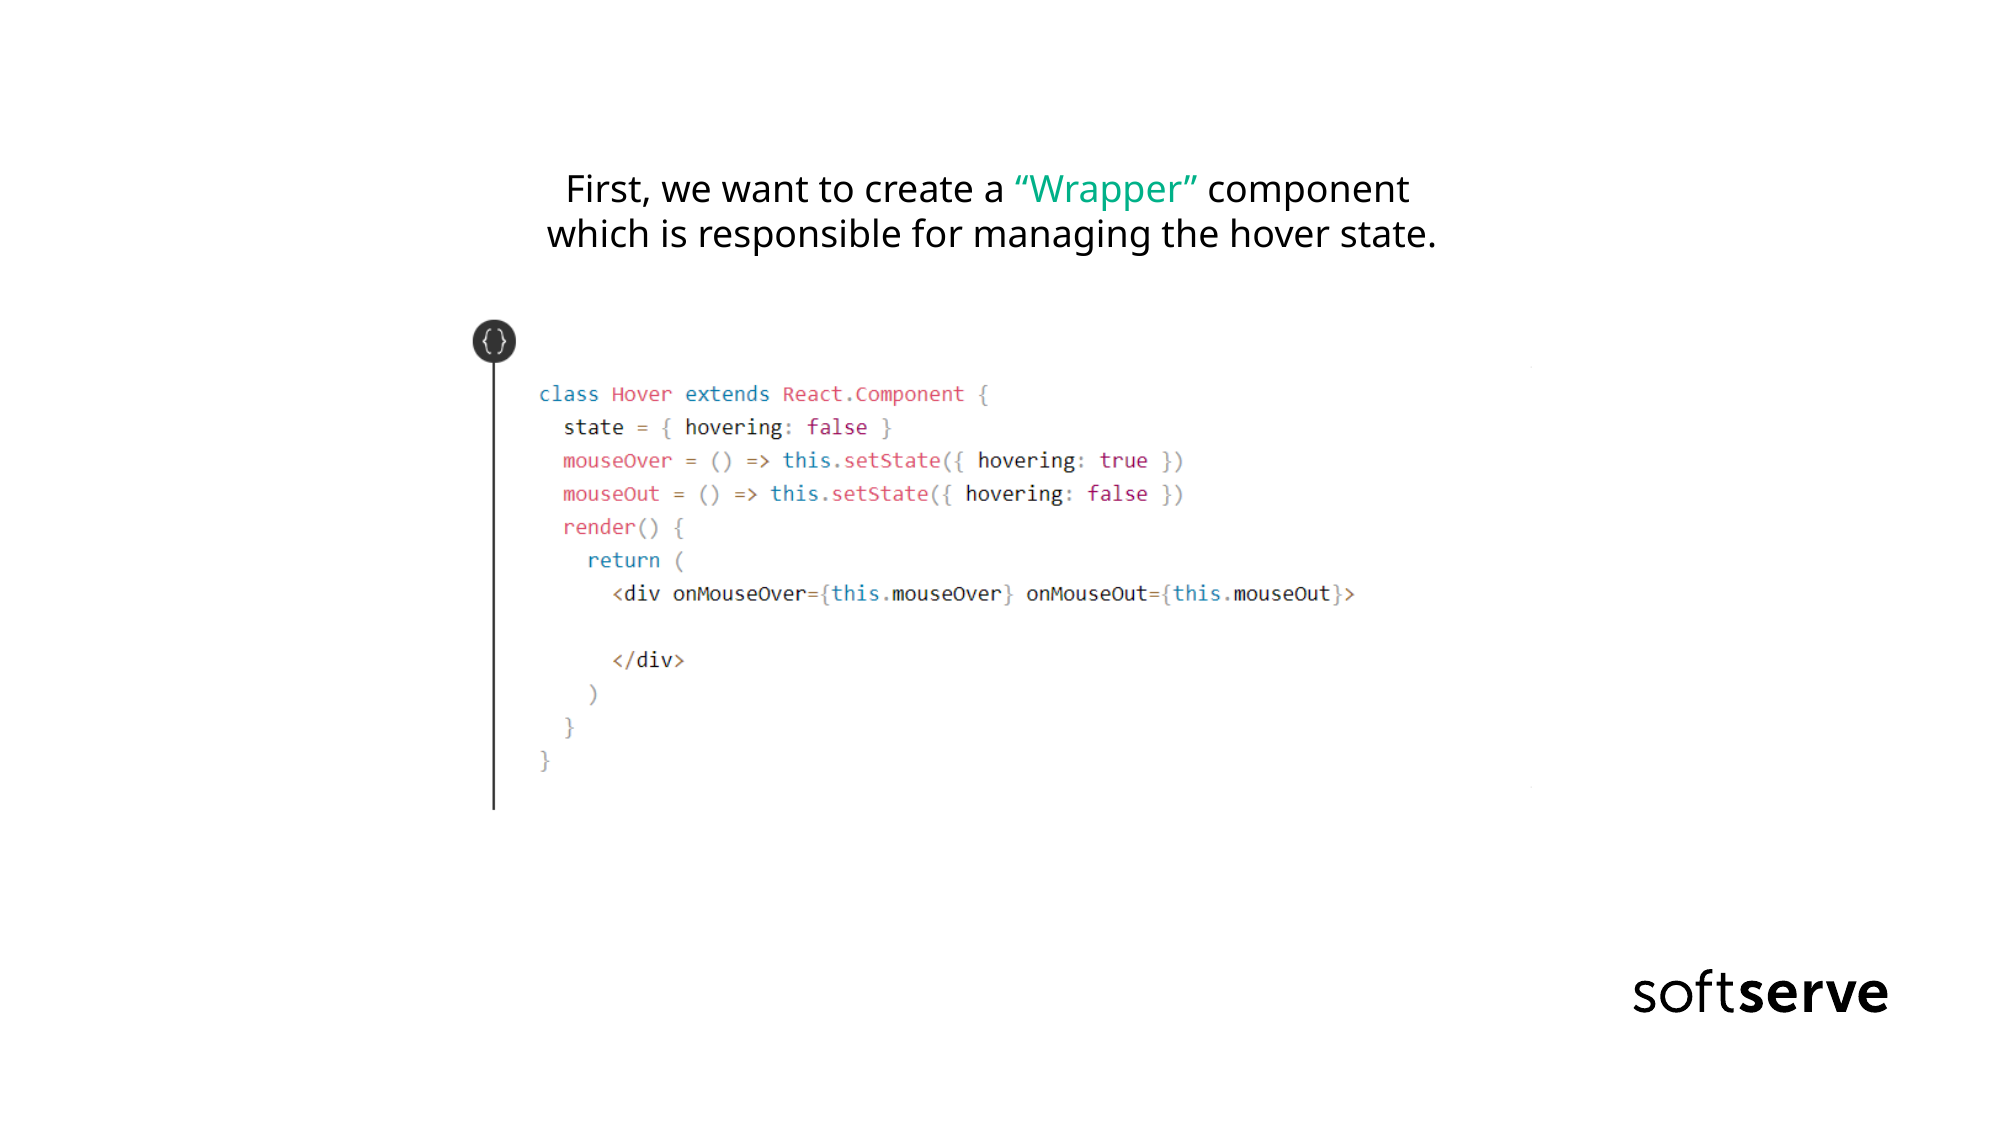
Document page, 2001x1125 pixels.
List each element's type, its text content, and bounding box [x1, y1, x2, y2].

picture [468, 310, 1532, 815]
title First, we want to create a “Wrapper” component which is responsible for managing the hover state. [112, 112, 1888, 900]
text_box [173, 268, 1853, 1056]
